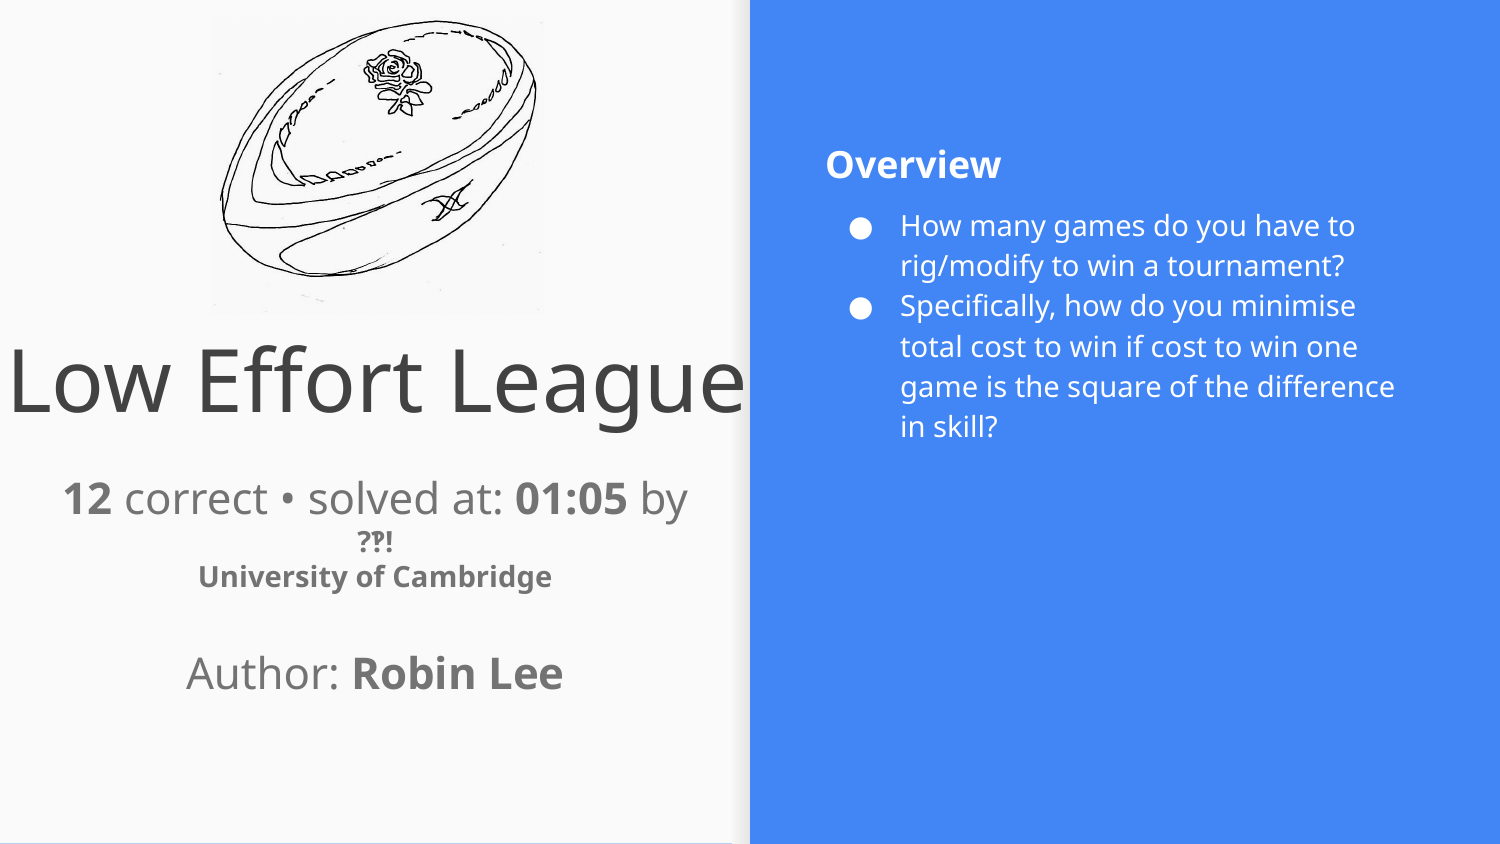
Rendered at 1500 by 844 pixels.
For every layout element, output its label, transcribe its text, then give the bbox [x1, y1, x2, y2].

subtitle 12 correct • solved at: 01:05 by ?‽! University of Cambridge Author: Robin Lee [43, 455, 708, 711]
list Overview How many games do you have to rig/modify to win a tournament? Specifically, how do you minimise total cost to win if cost to win one game is the square of the difference in skill? [810, 118, 1440, 725]
title Low Effort League [0, 202, 787, 446]
picture [188, 17, 567, 314]
